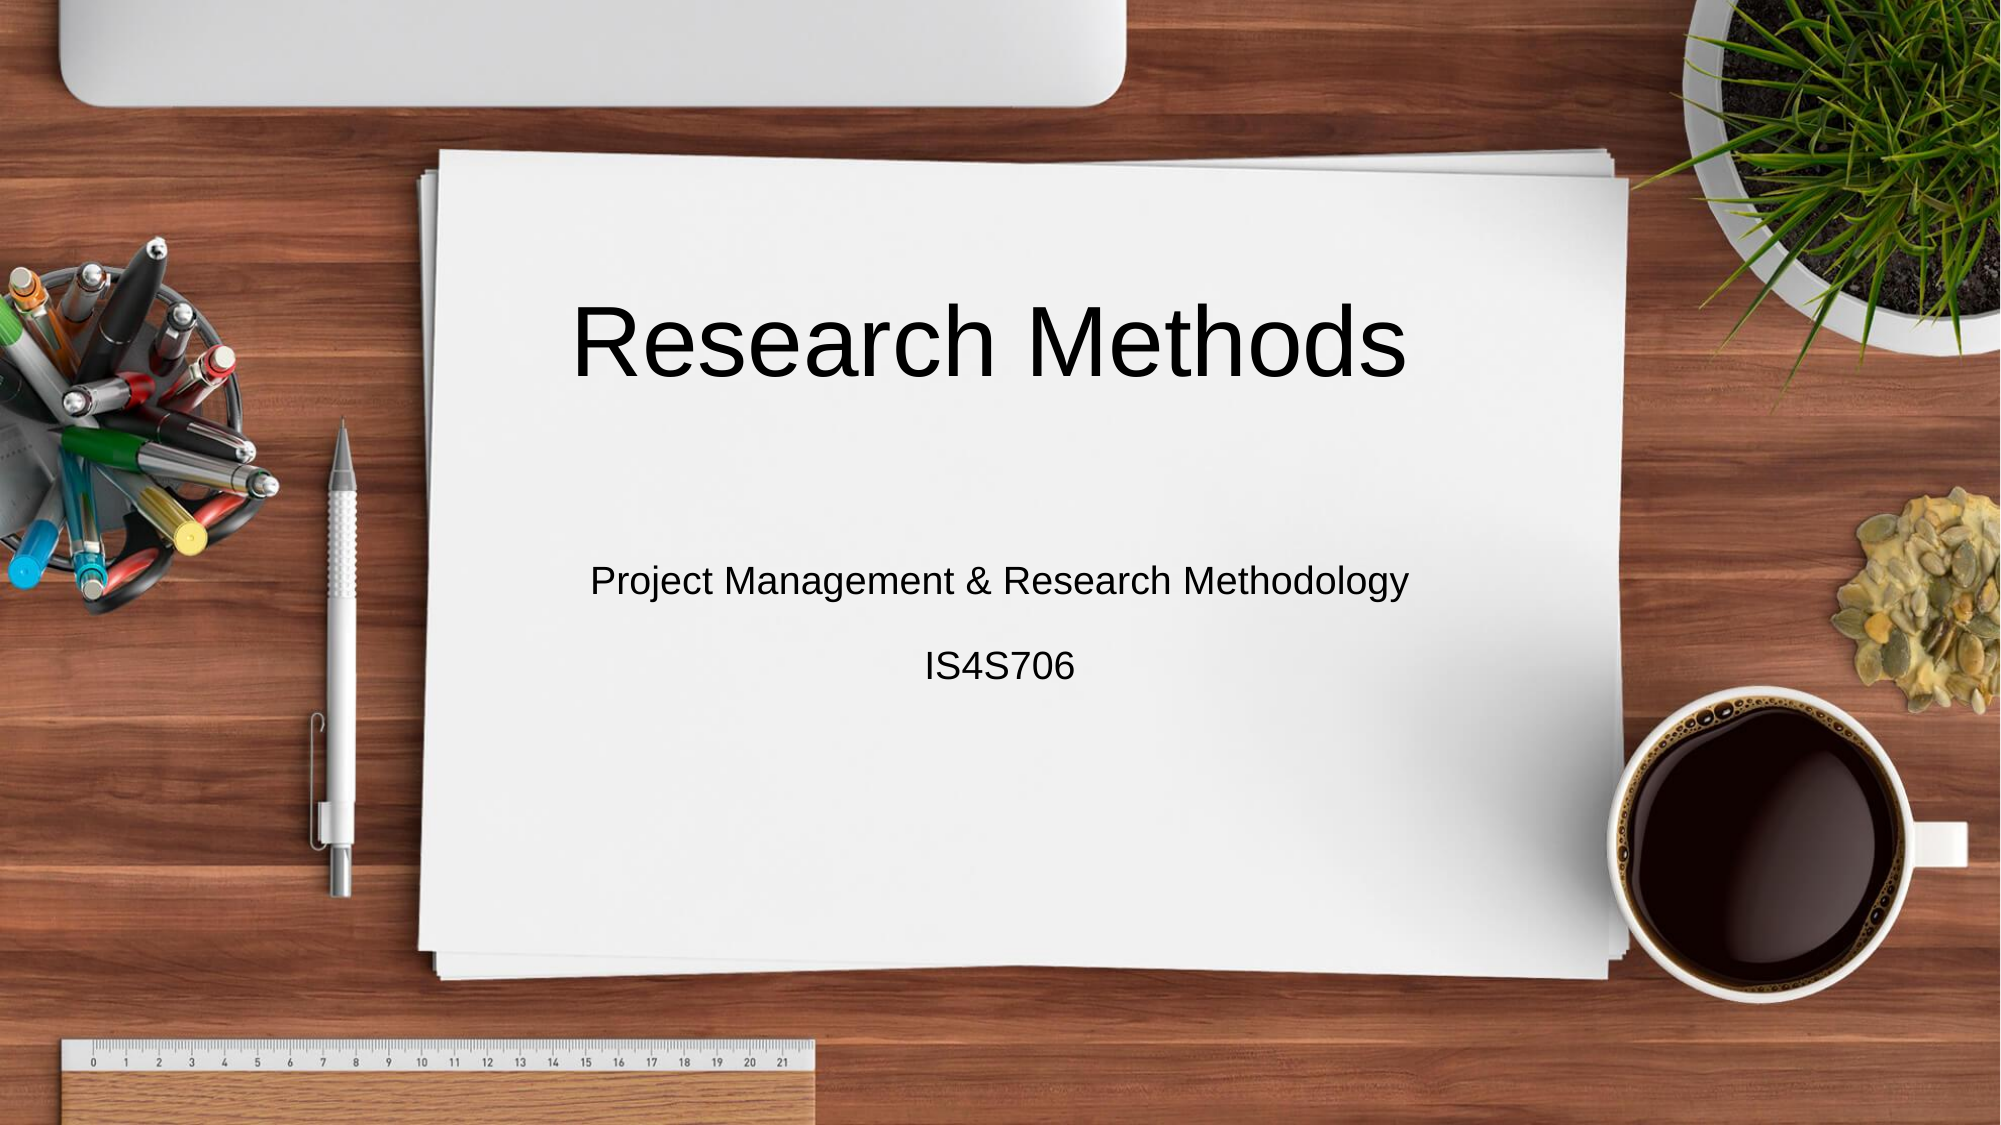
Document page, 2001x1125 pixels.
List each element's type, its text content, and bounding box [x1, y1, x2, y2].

title Project Management & Research Methodology IS4S706 [555, 435, 1445, 690]
text_box Research Methods [555, 269, 2000, 404]
picture [0, 0, 2001, 1125]
